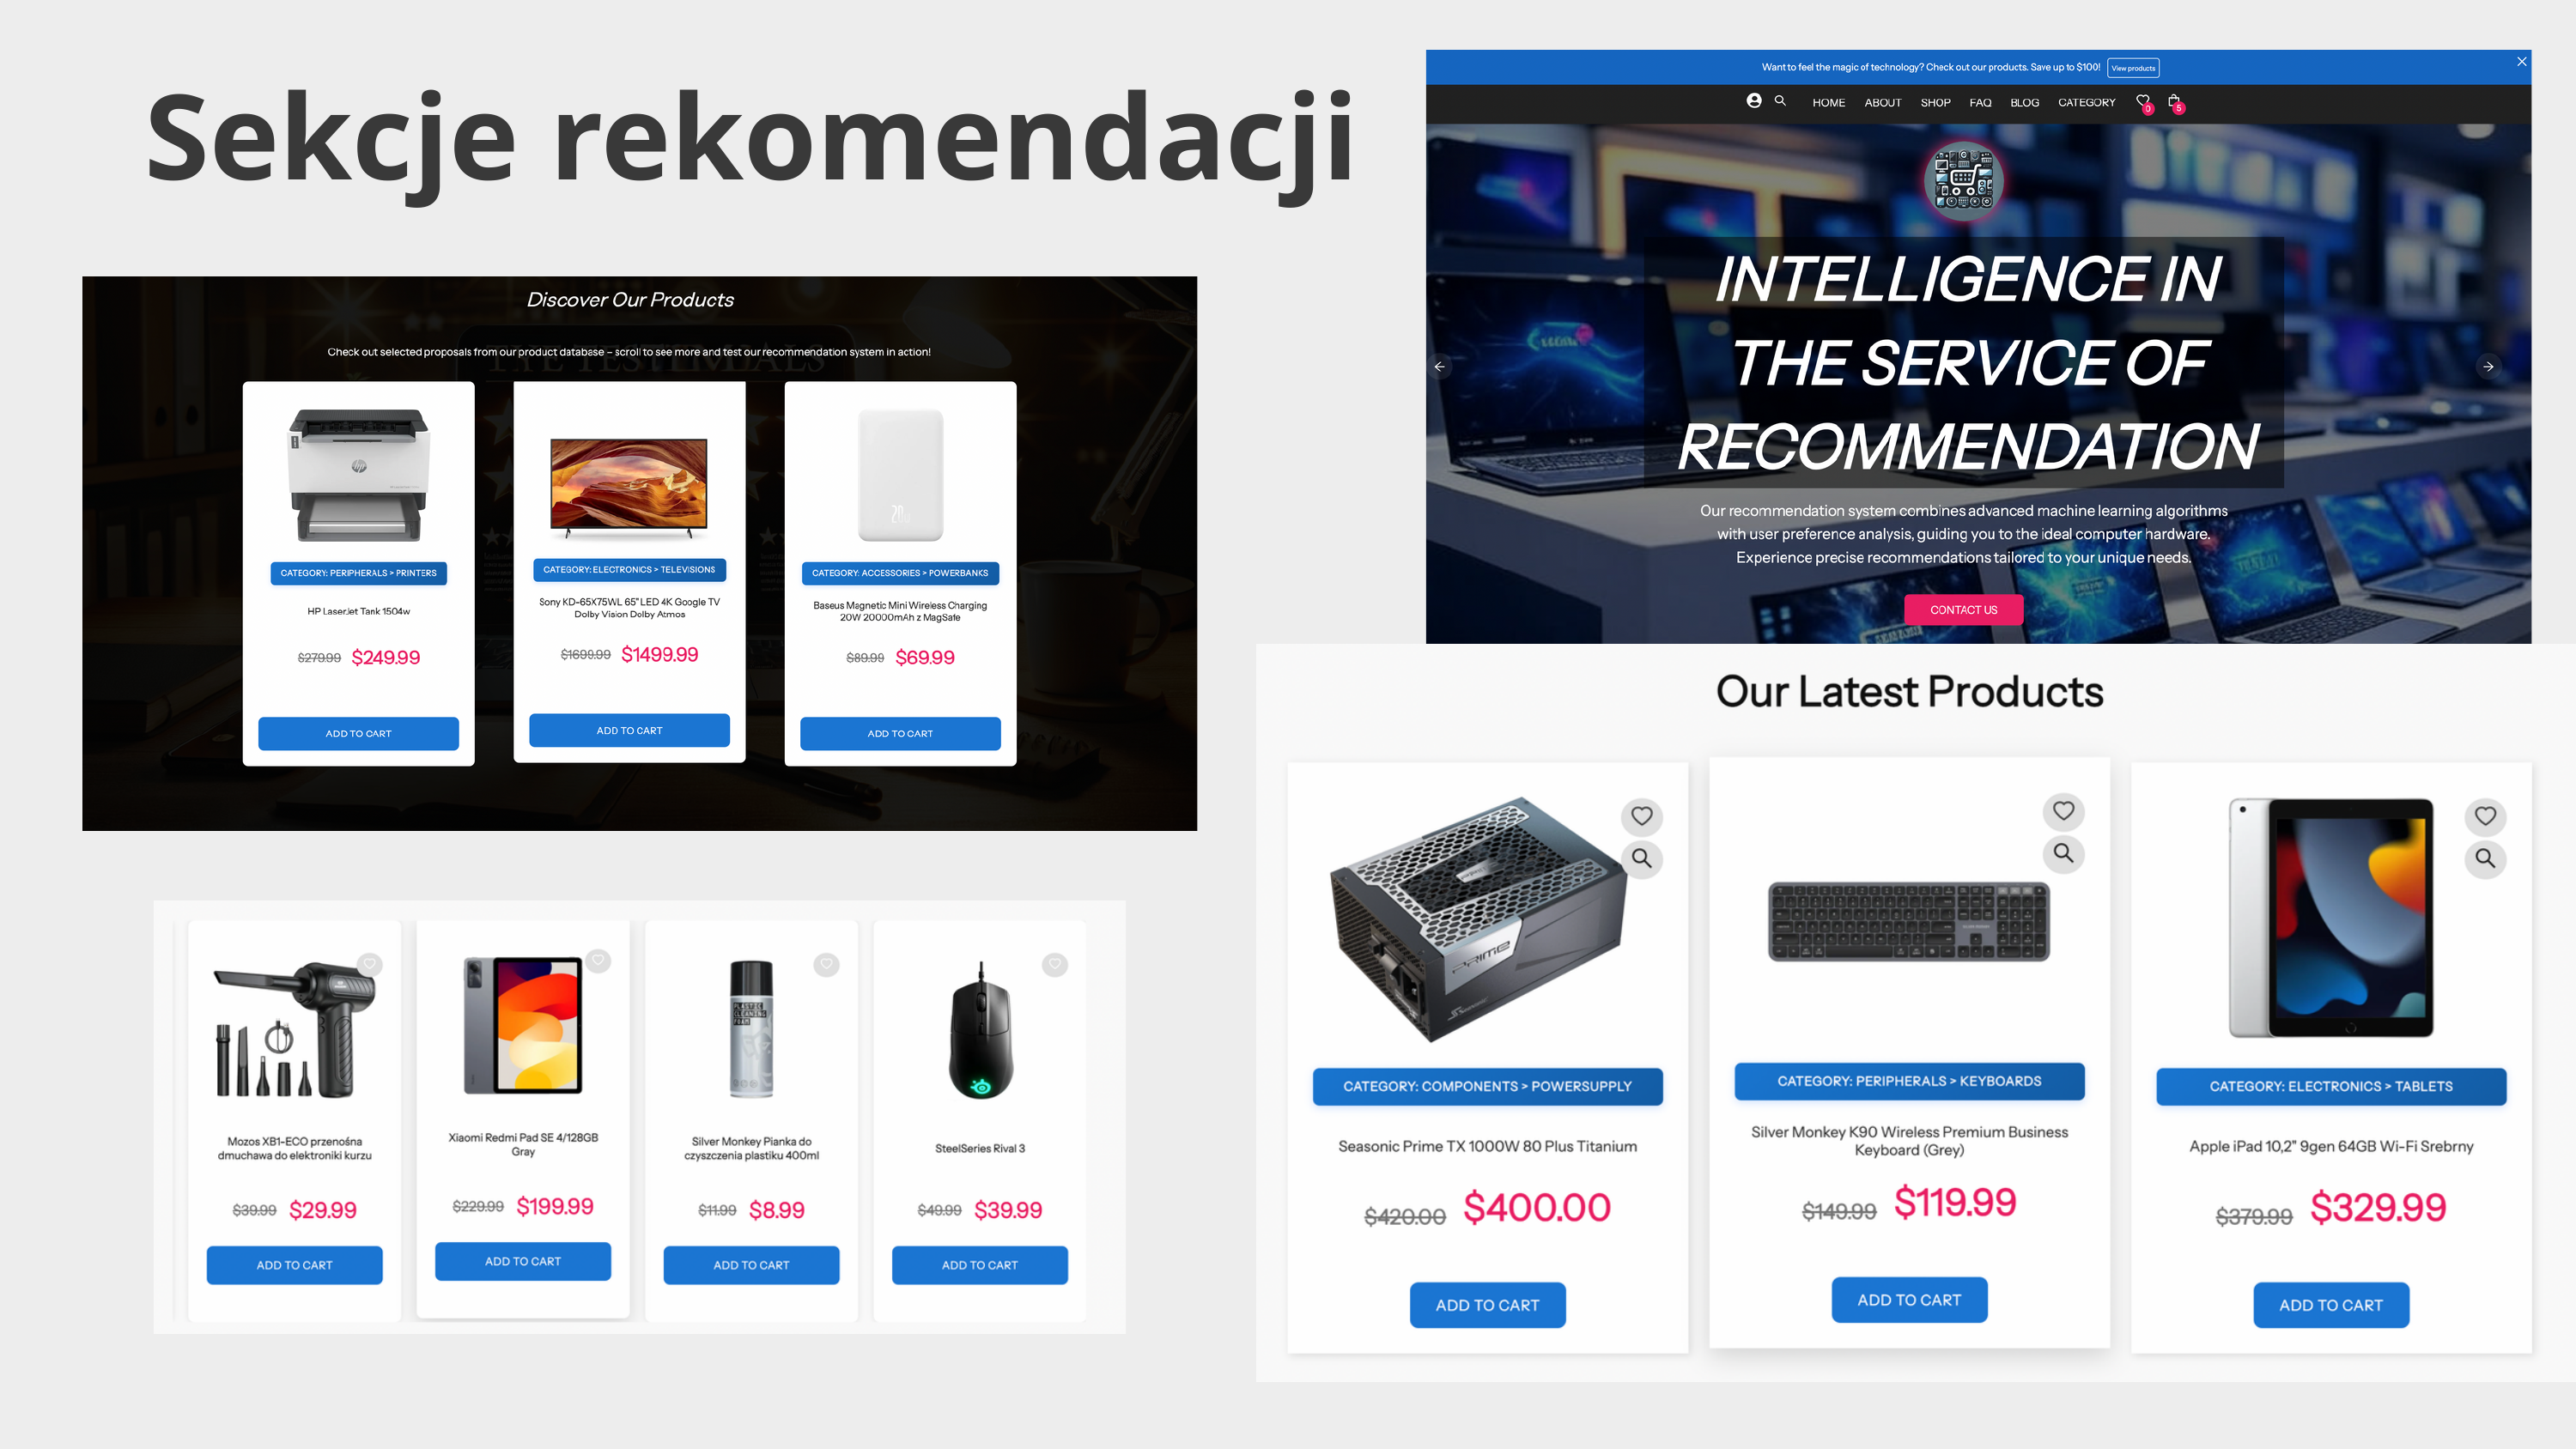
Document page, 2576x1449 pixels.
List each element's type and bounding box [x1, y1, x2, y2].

text_box [144, 76, 1445, 348]
text_box [153, 900, 1127, 1334]
text_box [1256, 644, 2576, 1382]
text_box [1425, 50, 2532, 645]
text_box [82, 276, 1198, 831]
